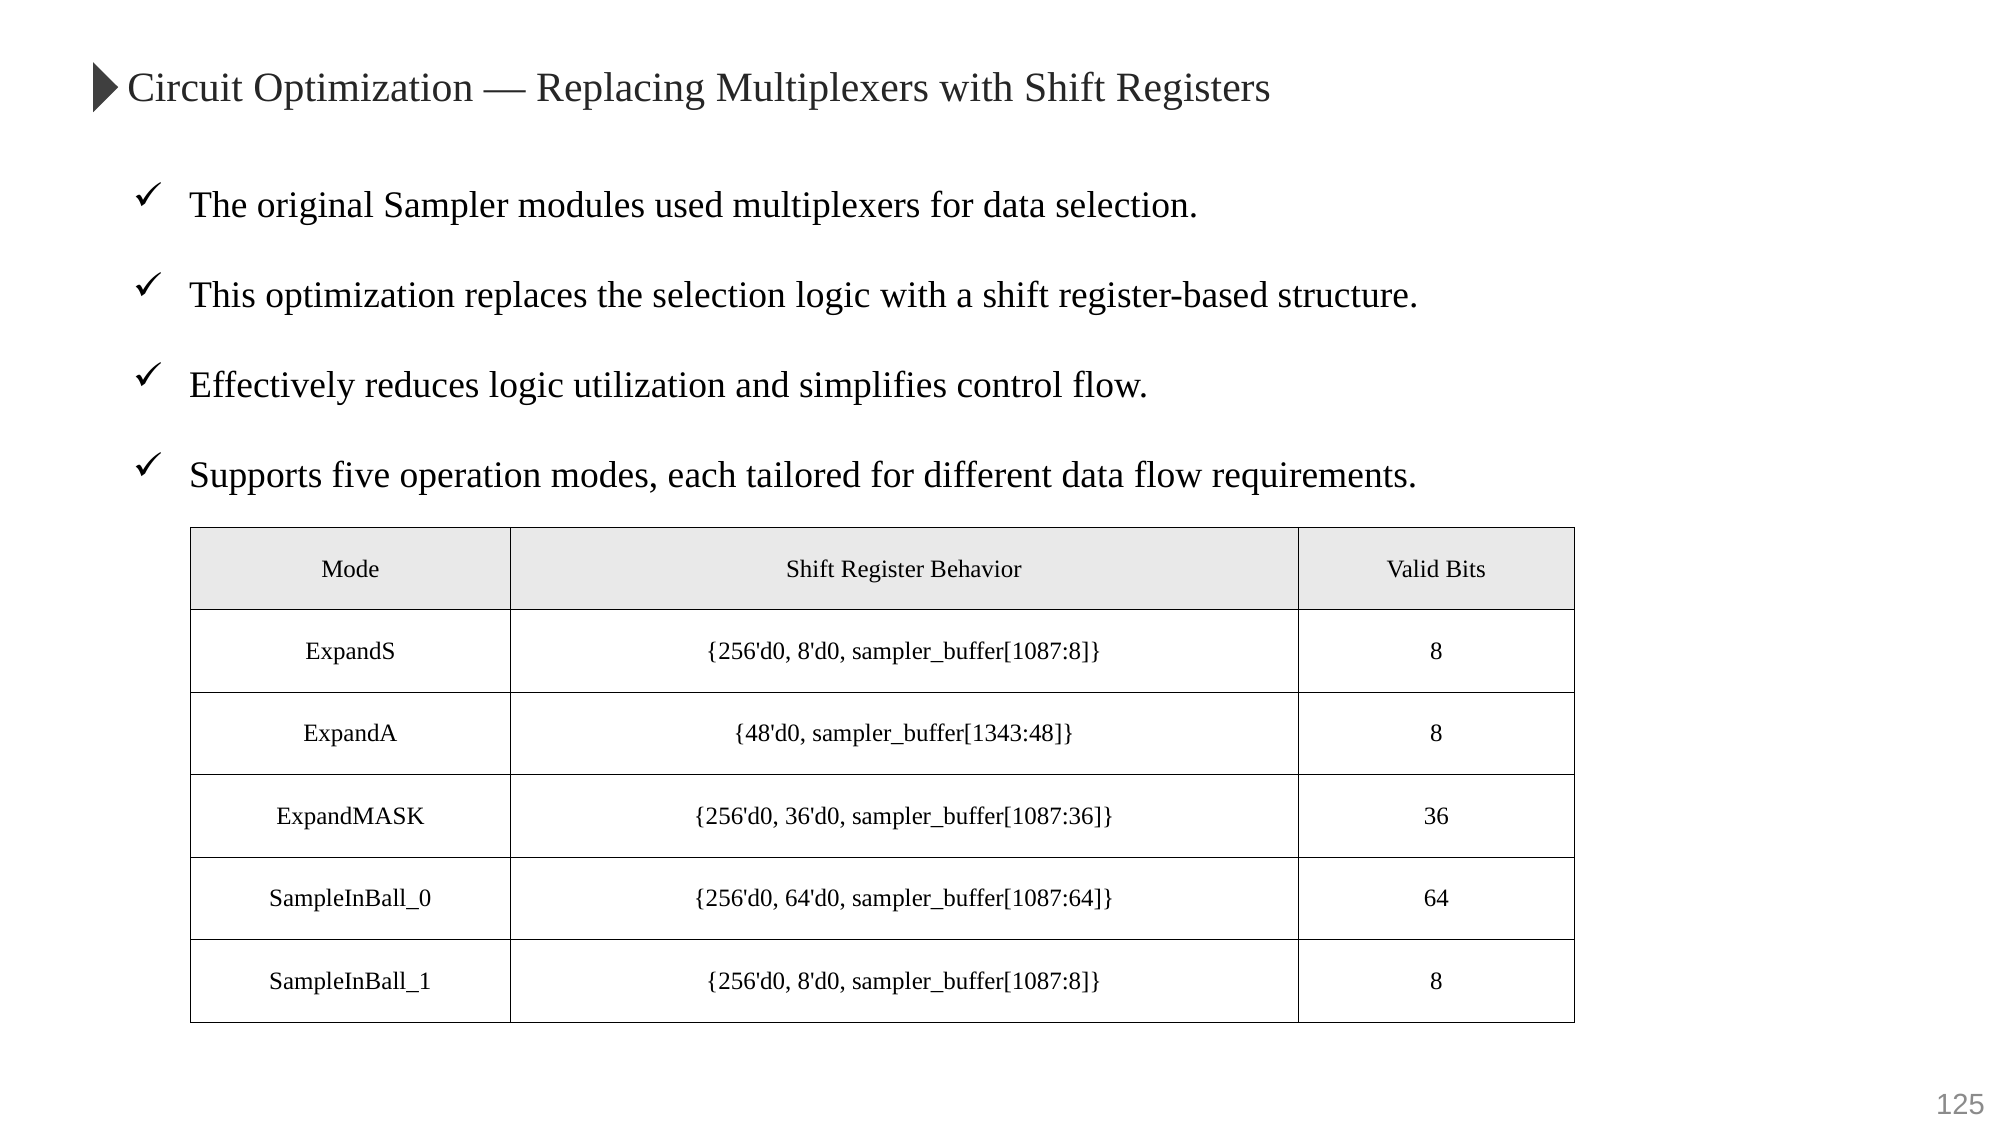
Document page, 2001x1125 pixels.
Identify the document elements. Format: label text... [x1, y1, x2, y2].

table_cell {256'd0, 8'd0, sampler_buffer[1087:8]} [511, 610, 1298, 692]
table_header Mode [191, 528, 510, 609]
table_cell SampleInBall_1 [191, 940, 510, 1022]
table_cell ExpandMASK [191, 775, 510, 857]
slide_number 125 [1550, 1072, 2000, 1125]
table_header Shift Register Behavior [511, 528, 1298, 609]
table_header Valid Bits [1299, 528, 1574, 609]
table_cell ExpandS [191, 610, 510, 692]
table_cell ExpandA [191, 693, 510, 774]
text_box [93, 52, 1291, 118]
table_cell 8 [1299, 610, 1574, 692]
table_cell {256'd0, 64'd0, sampler_buffer[1087:64]} [511, 858, 1298, 939]
text_box The original Sampler modules used multiplexers for data selection. This optimization replaces the selection logic with a shift register-based structure. Effectively reduces logic utilization and simplifies control flow. Supports five operation modes, each tailored for different data flow requirements. [118, 127, 1480, 503]
table_cell 64 [1299, 858, 1574, 939]
table_cell {256'd0, 36'd0, sampler_buffer[1087:36]} [511, 775, 1298, 857]
table_cell 8 [1299, 693, 1574, 774]
table_cell {48'd0, sampler_buffer[1343:48]} [511, 693, 1298, 774]
table_cell {256'd0, 8'd0, sampler_buffer[1087:8]} [511, 940, 1298, 1022]
table_cell SampleInBall_0 [191, 858, 510, 939]
table_cell 36 [1299, 775, 1574, 857]
table_cell 8 [1299, 940, 1574, 1022]
